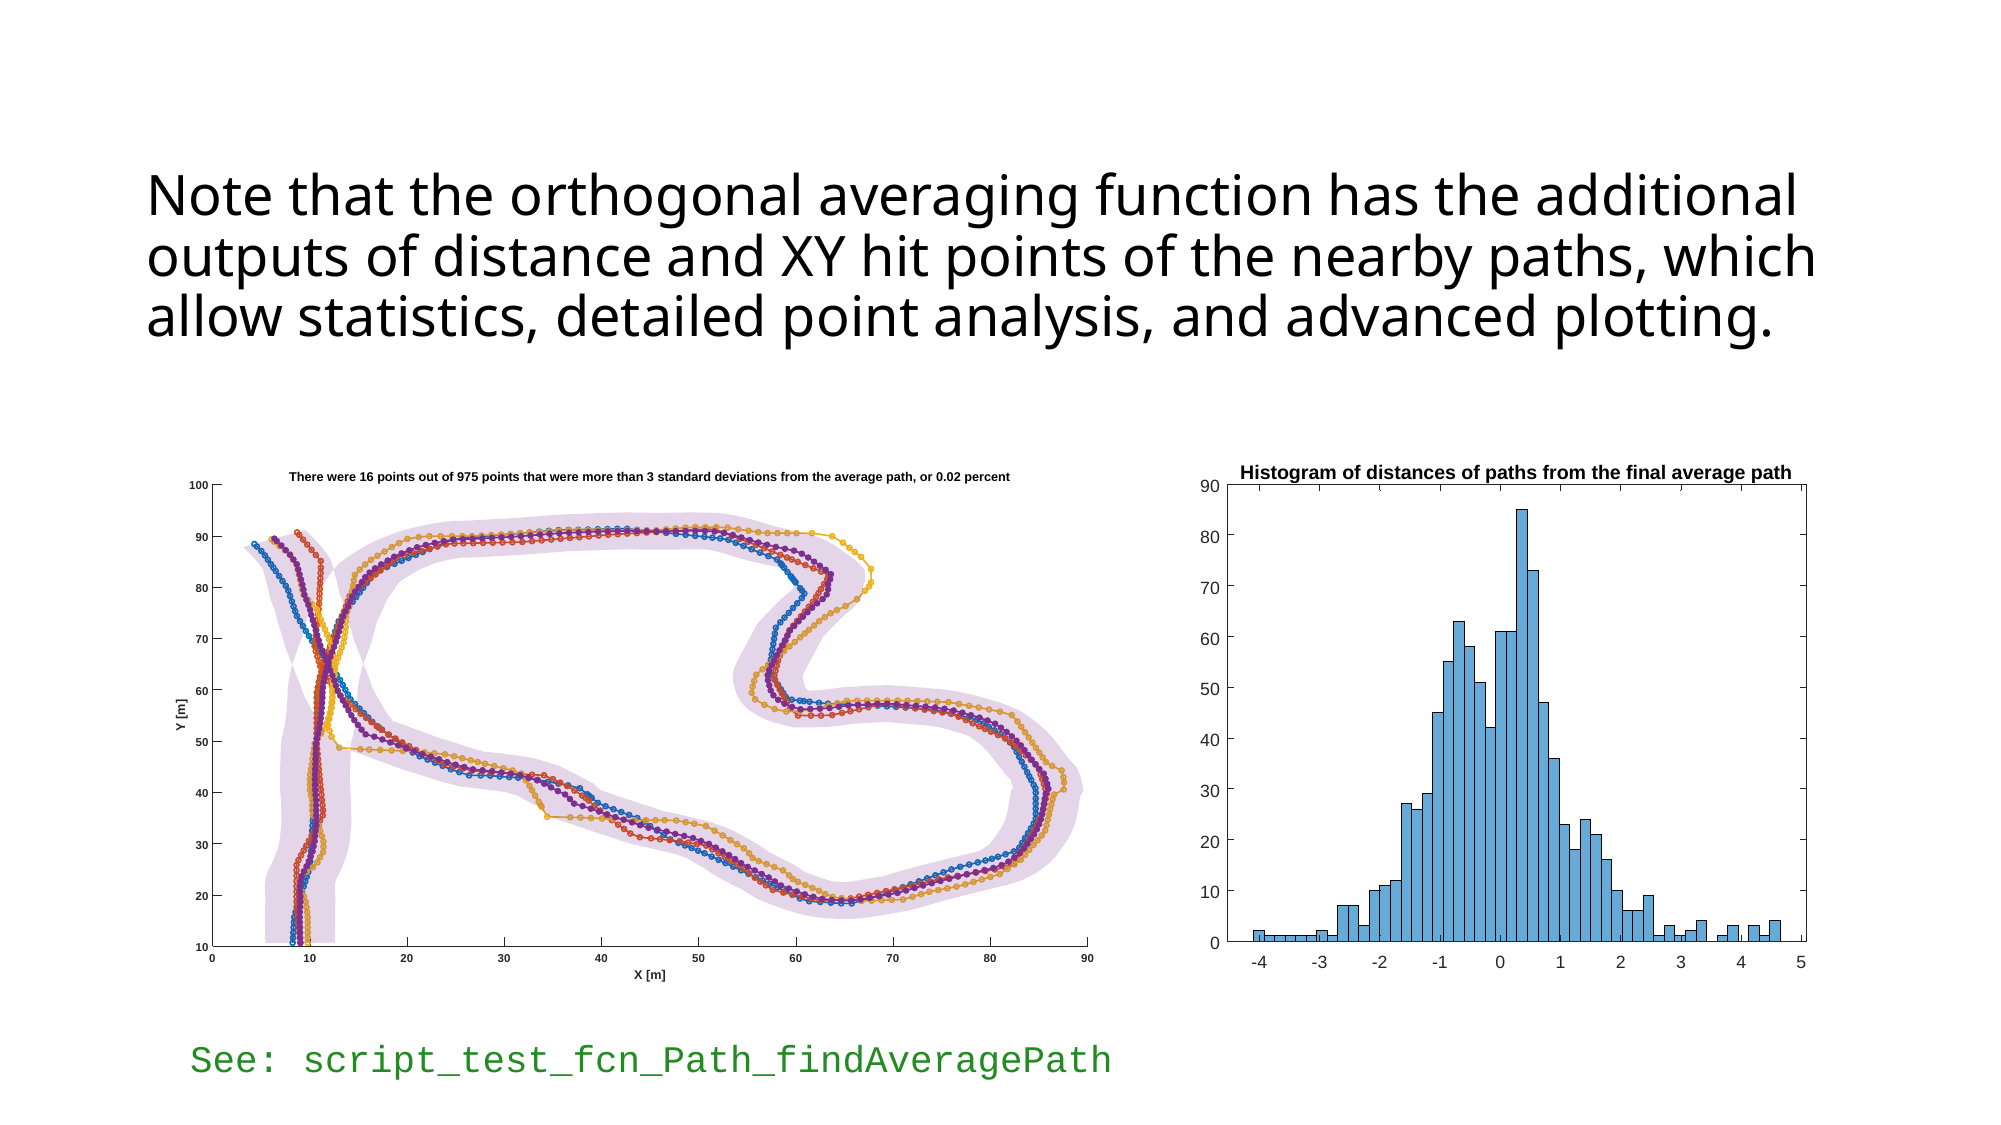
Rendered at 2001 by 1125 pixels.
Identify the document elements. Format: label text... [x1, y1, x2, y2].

title Note that the orthogonal averaging function has the additional outputs of distance and XY hit points of the nearby paths, which allow statistics, detailed point analysis, and advanced plotting. [131, 149, 1857, 367]
picture [65, 442, 1877, 1008]
text_box See: script_test_fcn_Path_findAveragePath [175, 1028, 1128, 1088]
